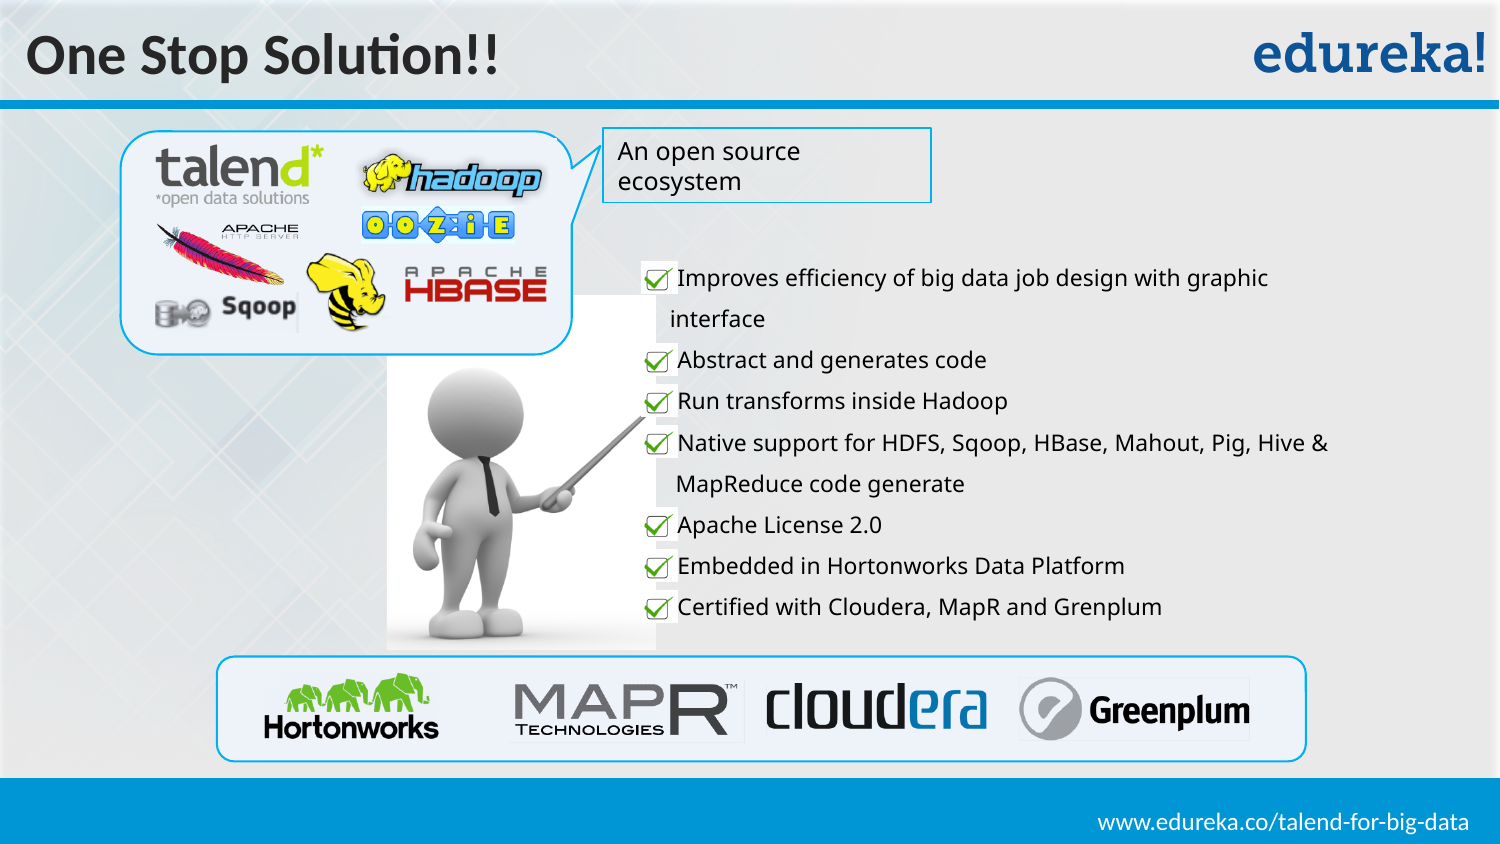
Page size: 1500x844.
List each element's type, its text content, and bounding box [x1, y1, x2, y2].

picture [258, 661, 448, 746]
picture [344, 138, 557, 244]
picture [1254, 32, 1484, 73]
picture [641, 261, 678, 294]
picture [386, 295, 678, 650]
list One Stop Solution!! [26, 15, 1215, 89]
text_box An open source ecosystem [602, 128, 931, 203]
text_box [118, 129, 602, 357]
text_box Improves efficiency of big data job design with graphic interface Abstract and generates code Run transforms inside Hadoop Native support for HDFS, Sqoop, HBase, Mahout, Pig, Hive & MapReduce code generate Apache License 2.0 Embedded in Hortonworks Data Platform Certified with Cloudera, MapR and Grenplum [626, 242, 1357, 628]
picture [151, 215, 570, 353]
picture [151, 142, 325, 210]
picture [766, 683, 987, 735]
text_box [214, 654, 1308, 764]
picture [1019, 676, 1251, 741]
picture [508, 679, 745, 744]
